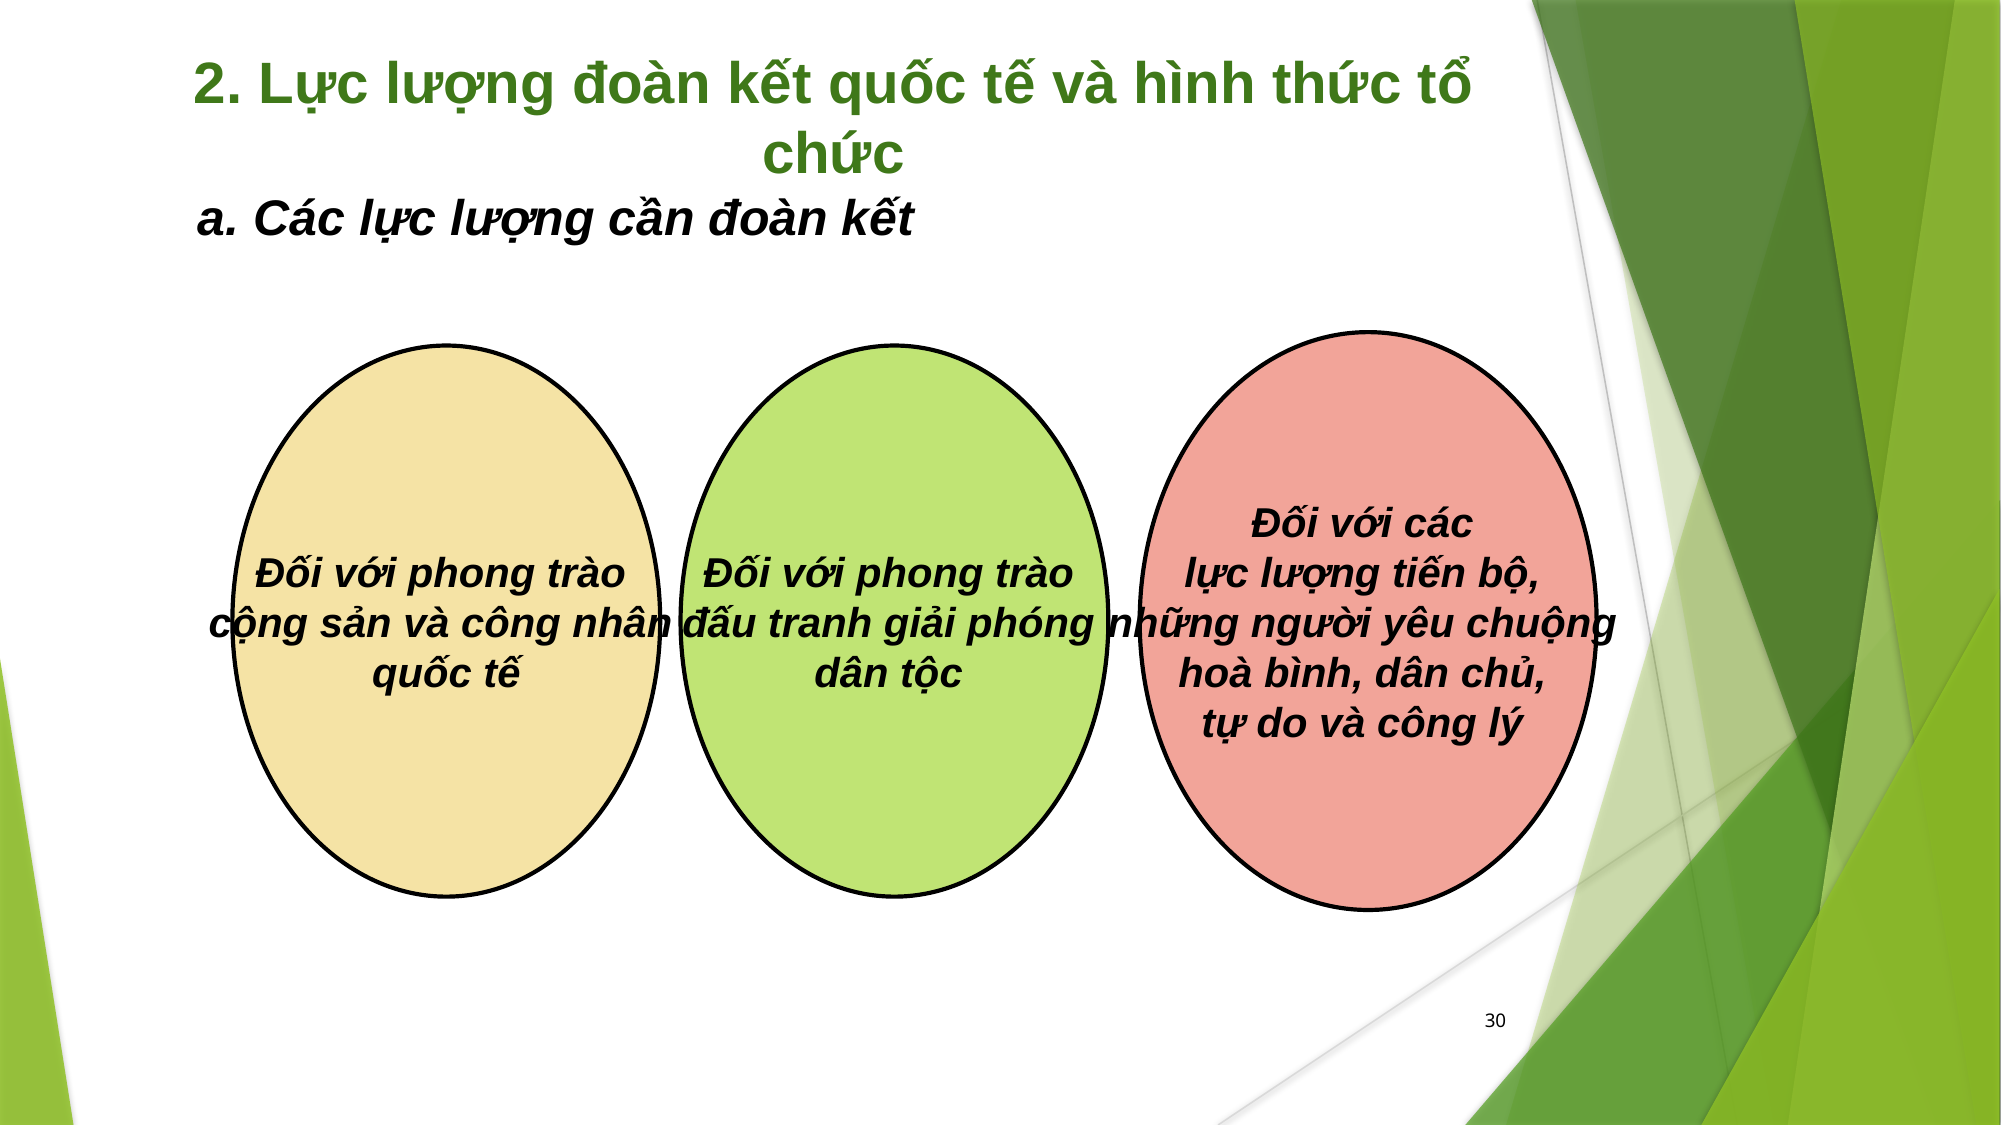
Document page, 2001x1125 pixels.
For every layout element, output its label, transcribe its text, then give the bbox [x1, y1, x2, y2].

slide_number 30 [1409, 991, 1522, 1051]
text_box 2. Lực lượng đoàn kết quốc tế và hình thức tổ chức [145, 54, 1522, 177]
text_box Đối với các lực lượng tiến bộ, những người yêu chuộng hoà bình, dân chủ, tự do và công lý [1137, 330, 1599, 913]
title a. Các lực lượng cần đoàn kết [182, 177, 1607, 282]
text_box Đối với phong trào cộng sản và công nhân quốc tế [230, 343, 663, 899]
text_box Đối với phong trào đấu tranh giải phóng dân tộc [678, 343, 1111, 899]
